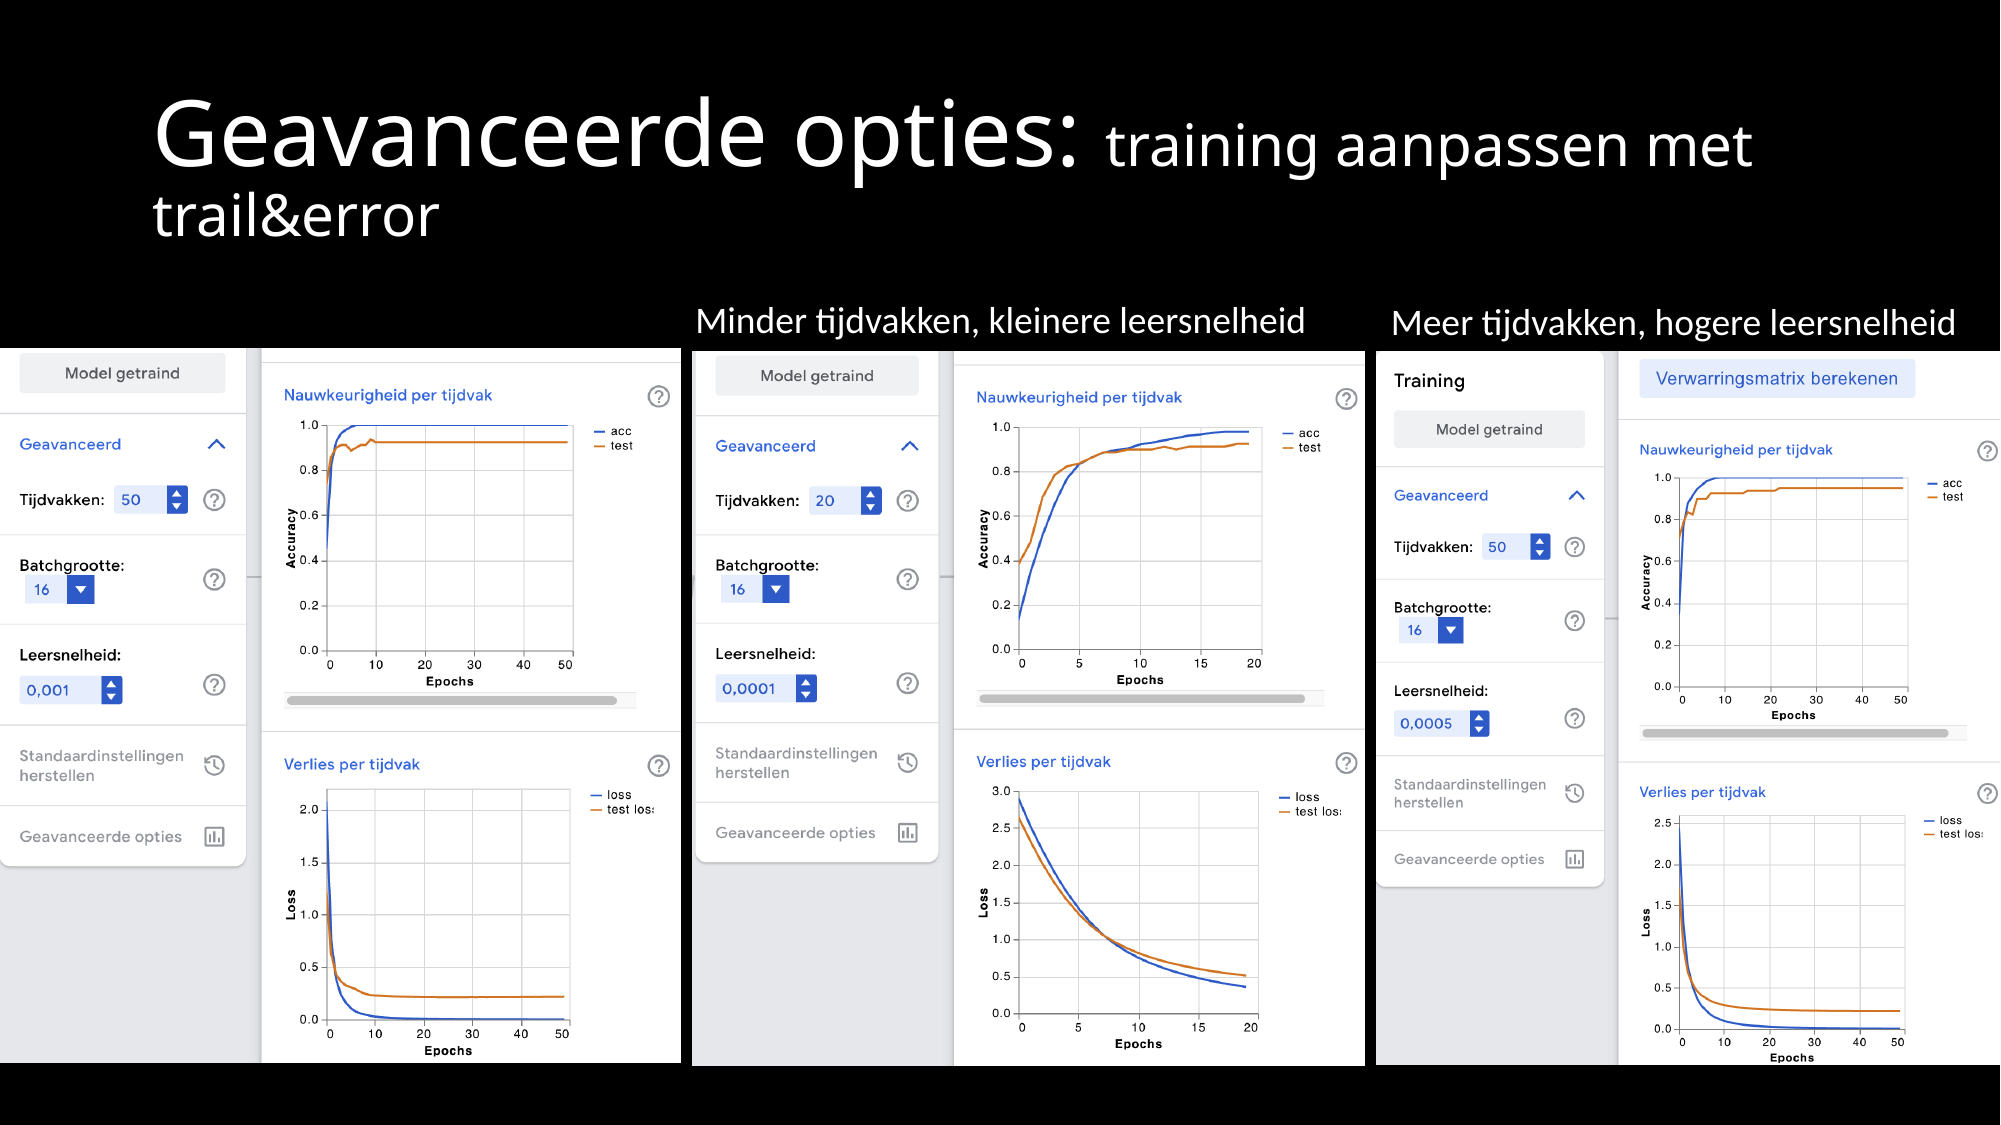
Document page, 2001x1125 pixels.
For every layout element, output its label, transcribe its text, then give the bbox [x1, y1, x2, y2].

text_box Meer tijdvakken, hogere leersnelheid [1376, 290, 2000, 351]
picture [1376, 351, 2000, 1066]
picture [692, 351, 1365, 1066]
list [0, 348, 681, 1063]
title Geavanceerde opties: training aanpassen met trail&error [137, 59, 2000, 278]
text_box Minder tijdvakken, kleinere leersnelheid [680, 288, 1365, 349]
